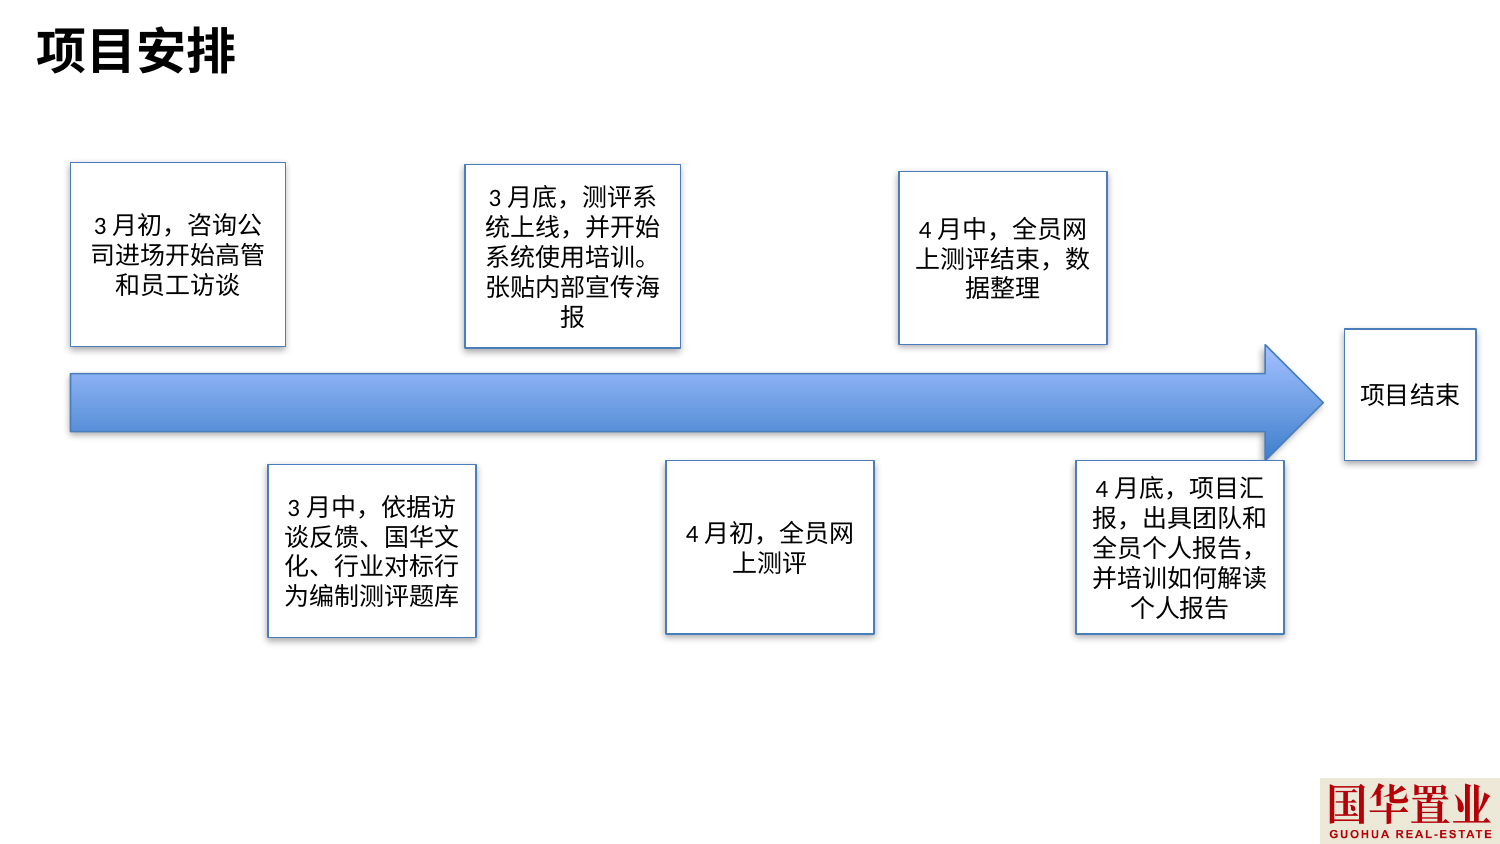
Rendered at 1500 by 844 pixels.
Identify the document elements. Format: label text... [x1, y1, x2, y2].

title 项目安排 [21, 12, 942, 90]
text_box 4月中，全员网上测评结束，数据整理 [898, 171, 1108, 345]
text_box [69, 343, 1324, 459]
text_box 项目结束 [1344, 328, 1477, 461]
text_box 3月中，依据访谈反馈、国华文化、行业对标行为编制测评题库 [267, 464, 477, 638]
text_box 3月初，咨询公司进场开始高管和员工访谈 [70, 162, 286, 347]
text_box 3月底，测评系统上线，并开始系统使用培训。张贴内部宣传海报 [464, 164, 681, 349]
text_box 4月初，全员网上测评 [665, 460, 875, 635]
text_box 4月底，项目汇报，出具团队和全员个人报告，并培训如何解读个人报告 [1075, 460, 1285, 635]
picture [1320, 778, 1500, 844]
